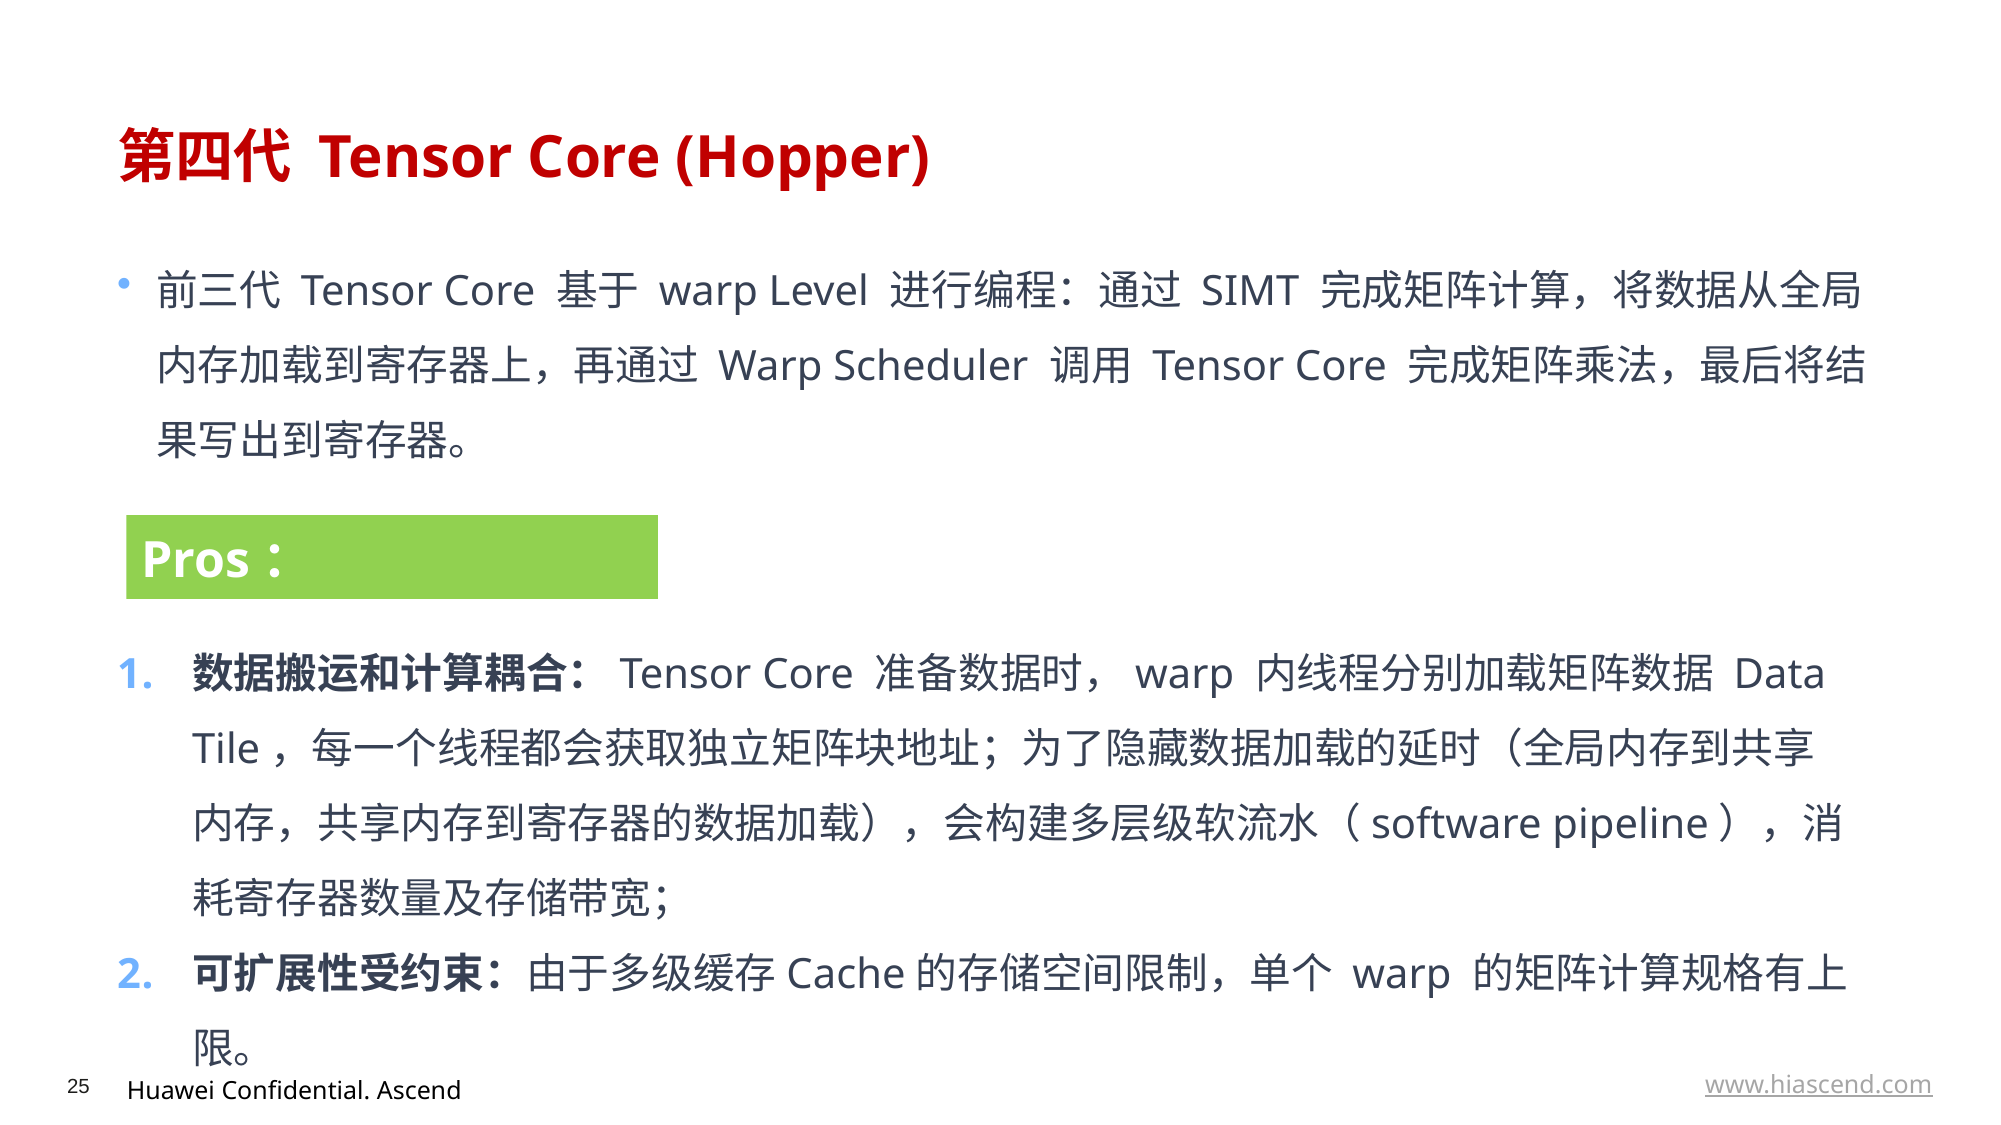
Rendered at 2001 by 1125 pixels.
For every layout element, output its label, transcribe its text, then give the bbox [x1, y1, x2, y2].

text_box 数据搬运和计算耦合：Tensor Core 准备数据时，warp 内线程分别加载矩阵数据 Data Tile，每一个线程都会获取独立矩阵块地址；为了隐藏数据加载的延时（全局内存到共享内存，共享内存到寄存器的数据加载），会构建多层级软流水（software pipeline），消耗寄存器数量及存储带宽； 可扩展性受约束：由于多级缓存Cache的存储空间限制，单个 warp 的矩阵计算规格有上限。 [102, 614, 1870, 1080]
text_box Pros： [126, 515, 658, 599]
title 第四代 Tensor Core (Hopper) [102, 111, 1901, 209]
list 前三代 Tensor Core 基于 warp Level 进行编程：通过 SIMT 完成矩阵计算，将数据从全局内存加载到寄存器上，再通过 Warp Scheduler 调用 Tensor Core 完成矩阵乘法，最后将结果写出到寄存器。 [102, 231, 1901, 480]
